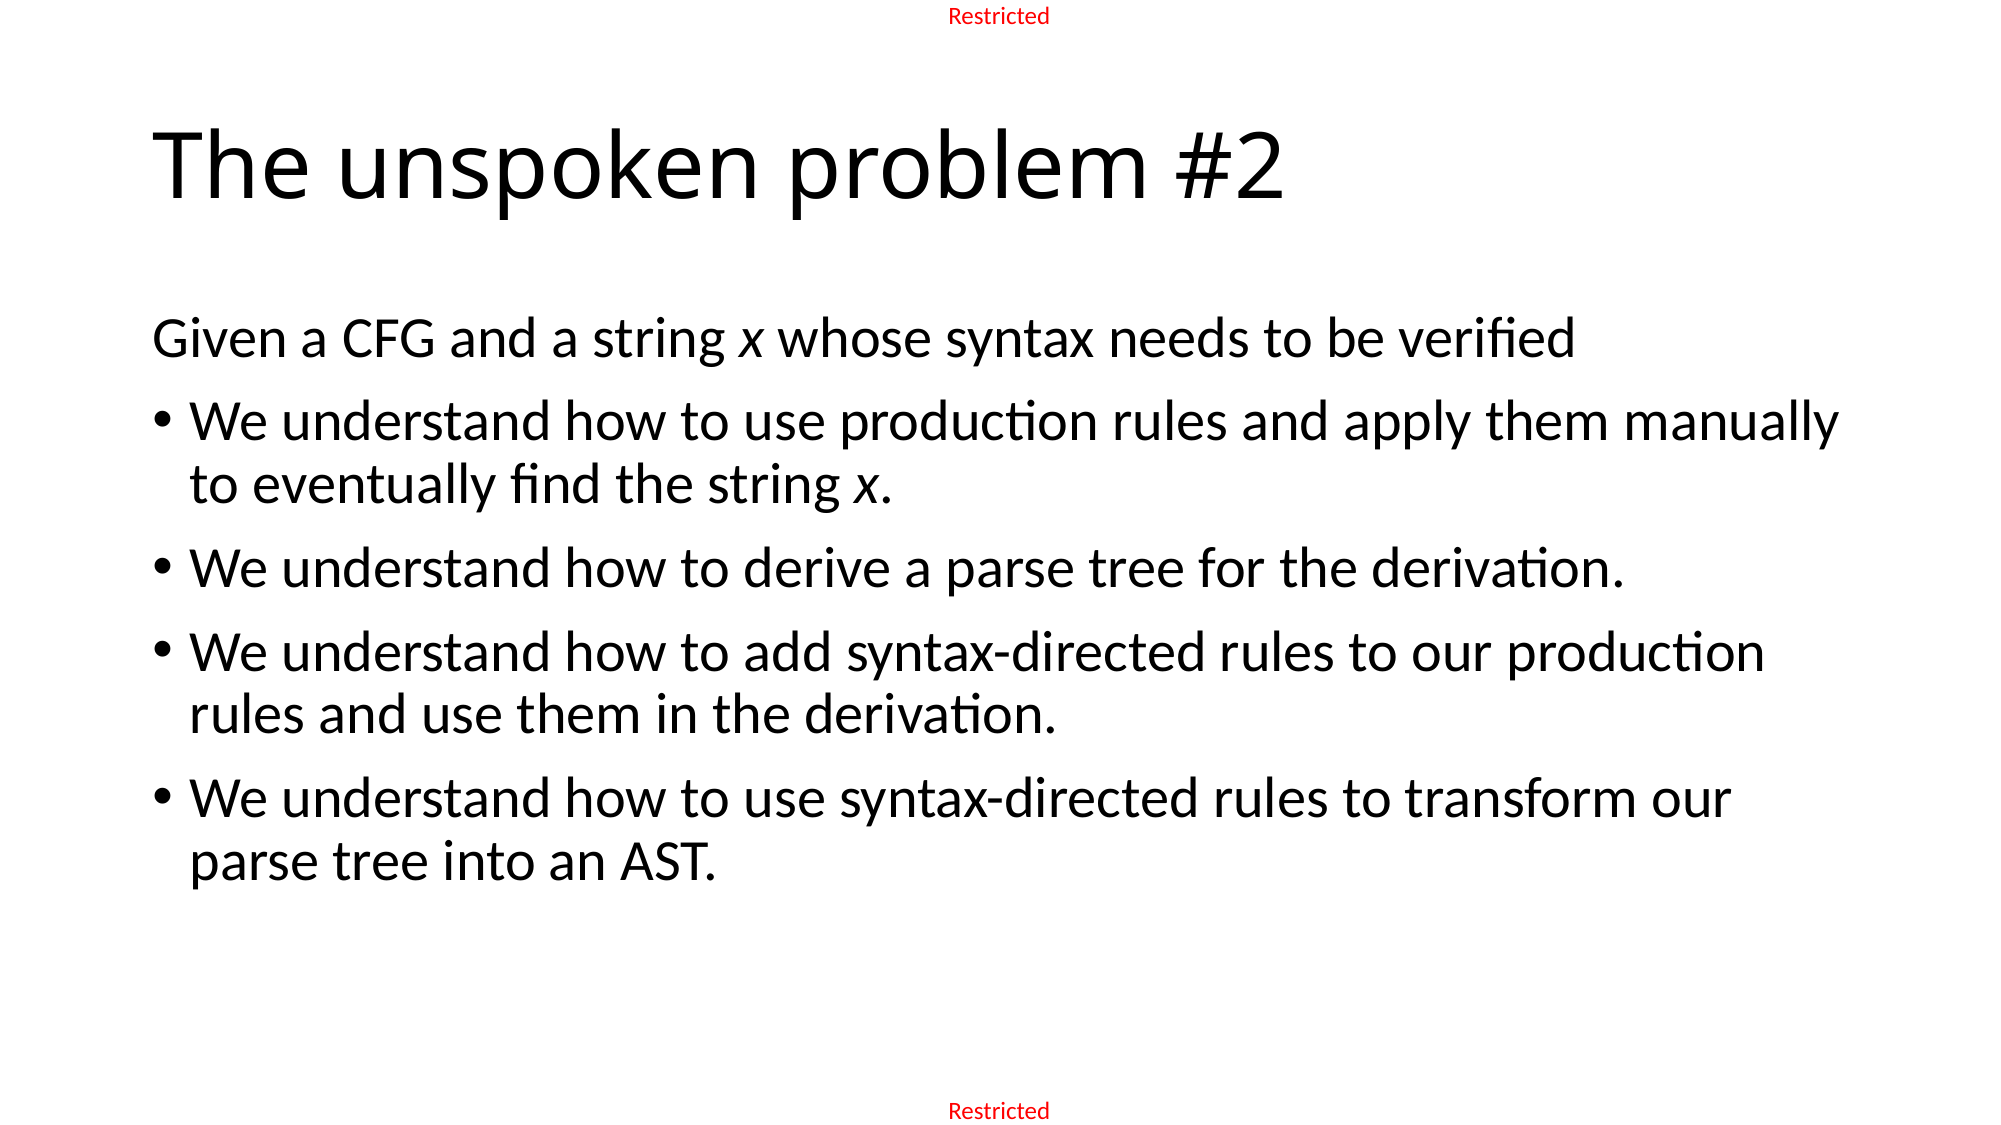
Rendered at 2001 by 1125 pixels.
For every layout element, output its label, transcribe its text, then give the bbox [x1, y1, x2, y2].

title The unspoken problem #2 [137, 59, 1863, 278]
list Given a CFG and a string x whose syntax needs to be verified We understand how to use production rules and apply them manually to eventually find the string x. We understand how to derive a parse tree for the derivation. We understand how to add syntax-directed rules to our production rules and use them in the derivation. We understand how to use syntax-directed rules to transform our parse tree into an AST. [137, 299, 1863, 1014]
